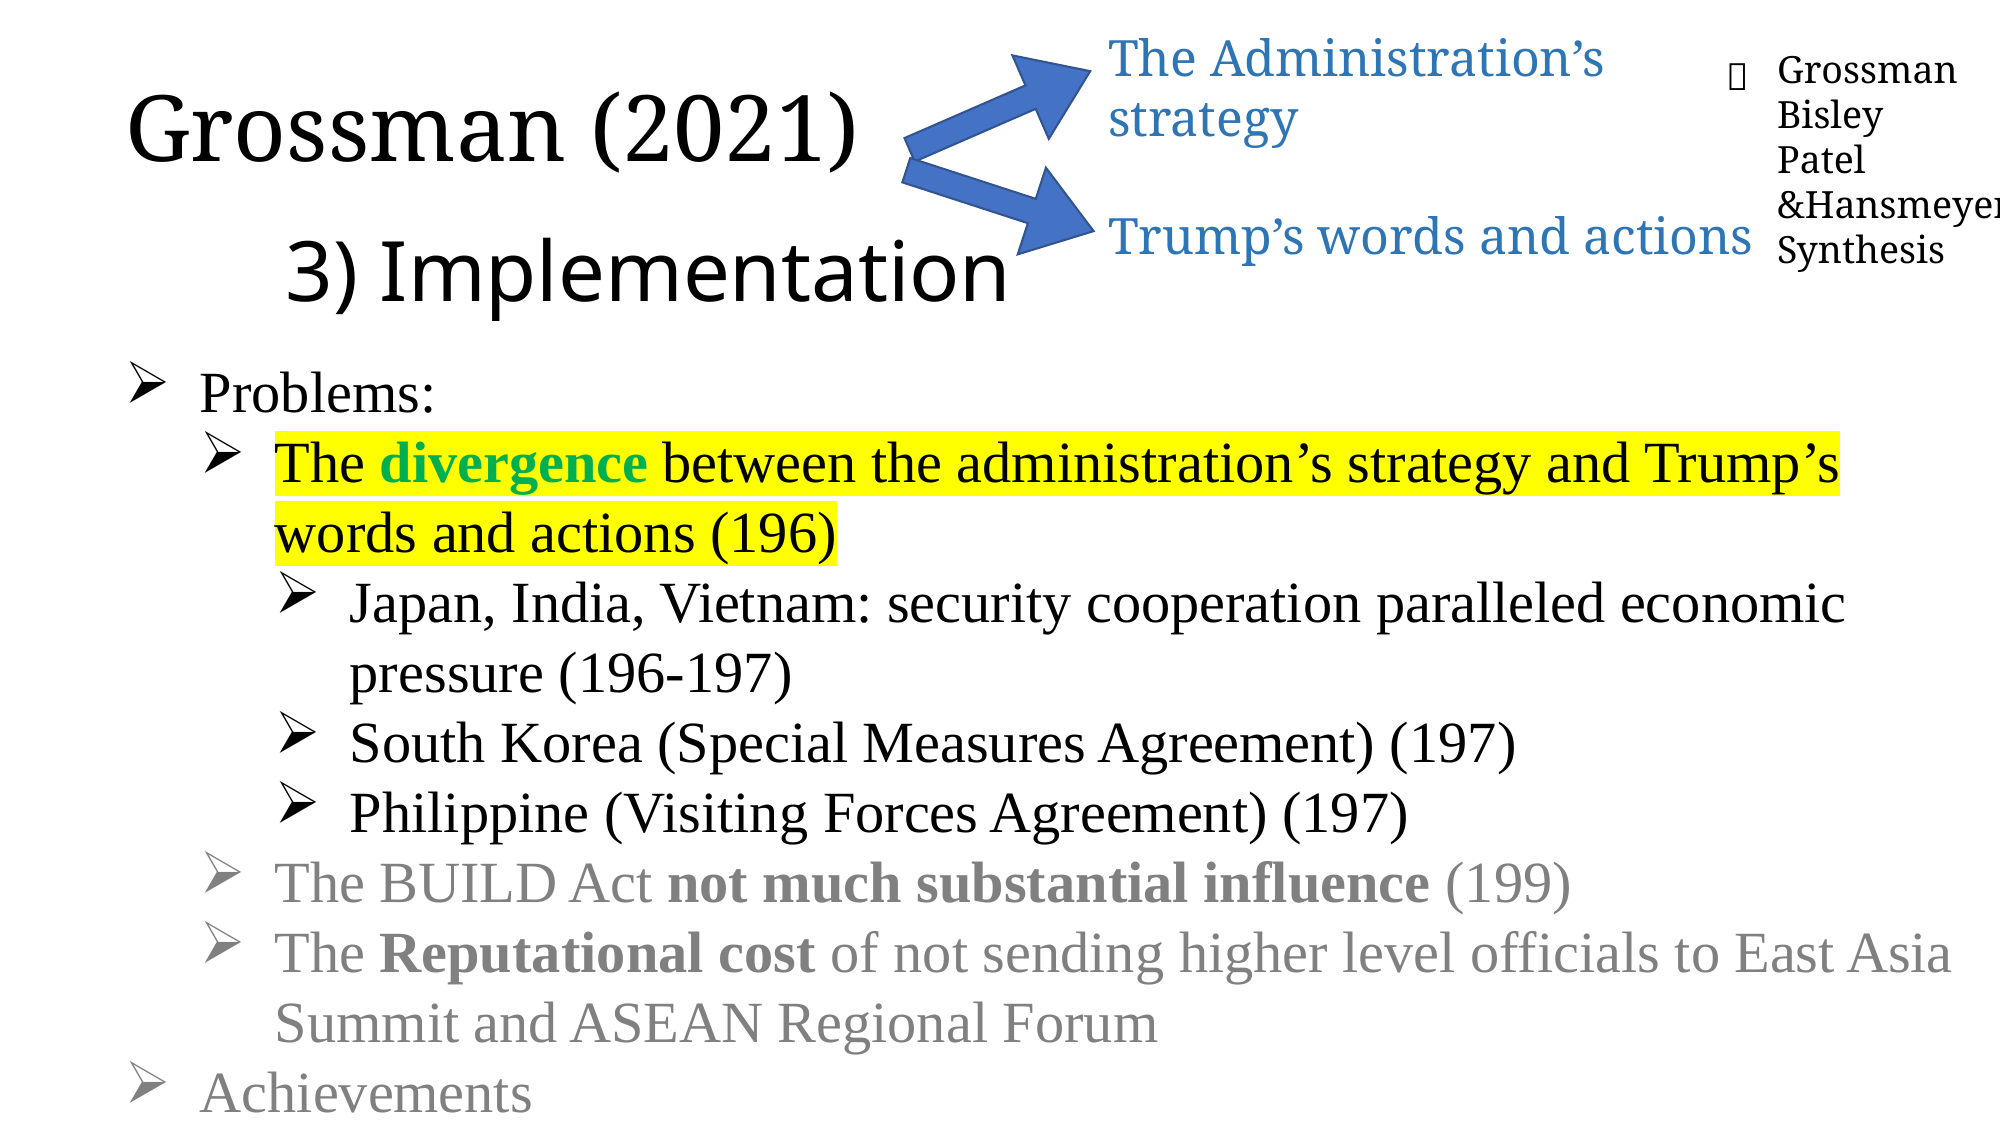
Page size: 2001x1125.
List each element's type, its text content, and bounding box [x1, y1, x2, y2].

text_box Trump’s words and actions [1093, 197, 1776, 272]
text_box Grossman Bisley Patel &Hansmeyer Synthesis [1762, 38, 2000, 279]
text_box ✅ [1776, 45, 1869, 106]
text_box [901, 156, 1096, 256]
text_box 3) Implementation [270, 210, 1712, 326]
text_box The Administration’s strategy [1093, 18, 1776, 154]
text_box Grossman (2021) [110, 0, 1763, 328]
text_box Problems: The divergence between the administration’s strategy and Trump’s words and actions (196) Japan, India, Vietnam: security cooperation paralleled economic pressure (196-197) South Korea (Special Measures Agreement) (197) Philippine (Visiting Forces Agreement) (197) The BUILD Act not much substantial influence (199) The Reputational cost of not sending higher level officials to East Asia Summit and ASEAN Regional Forum Achievements [109, 347, 1972, 1125]
text_box [903, 53, 1092, 160]
